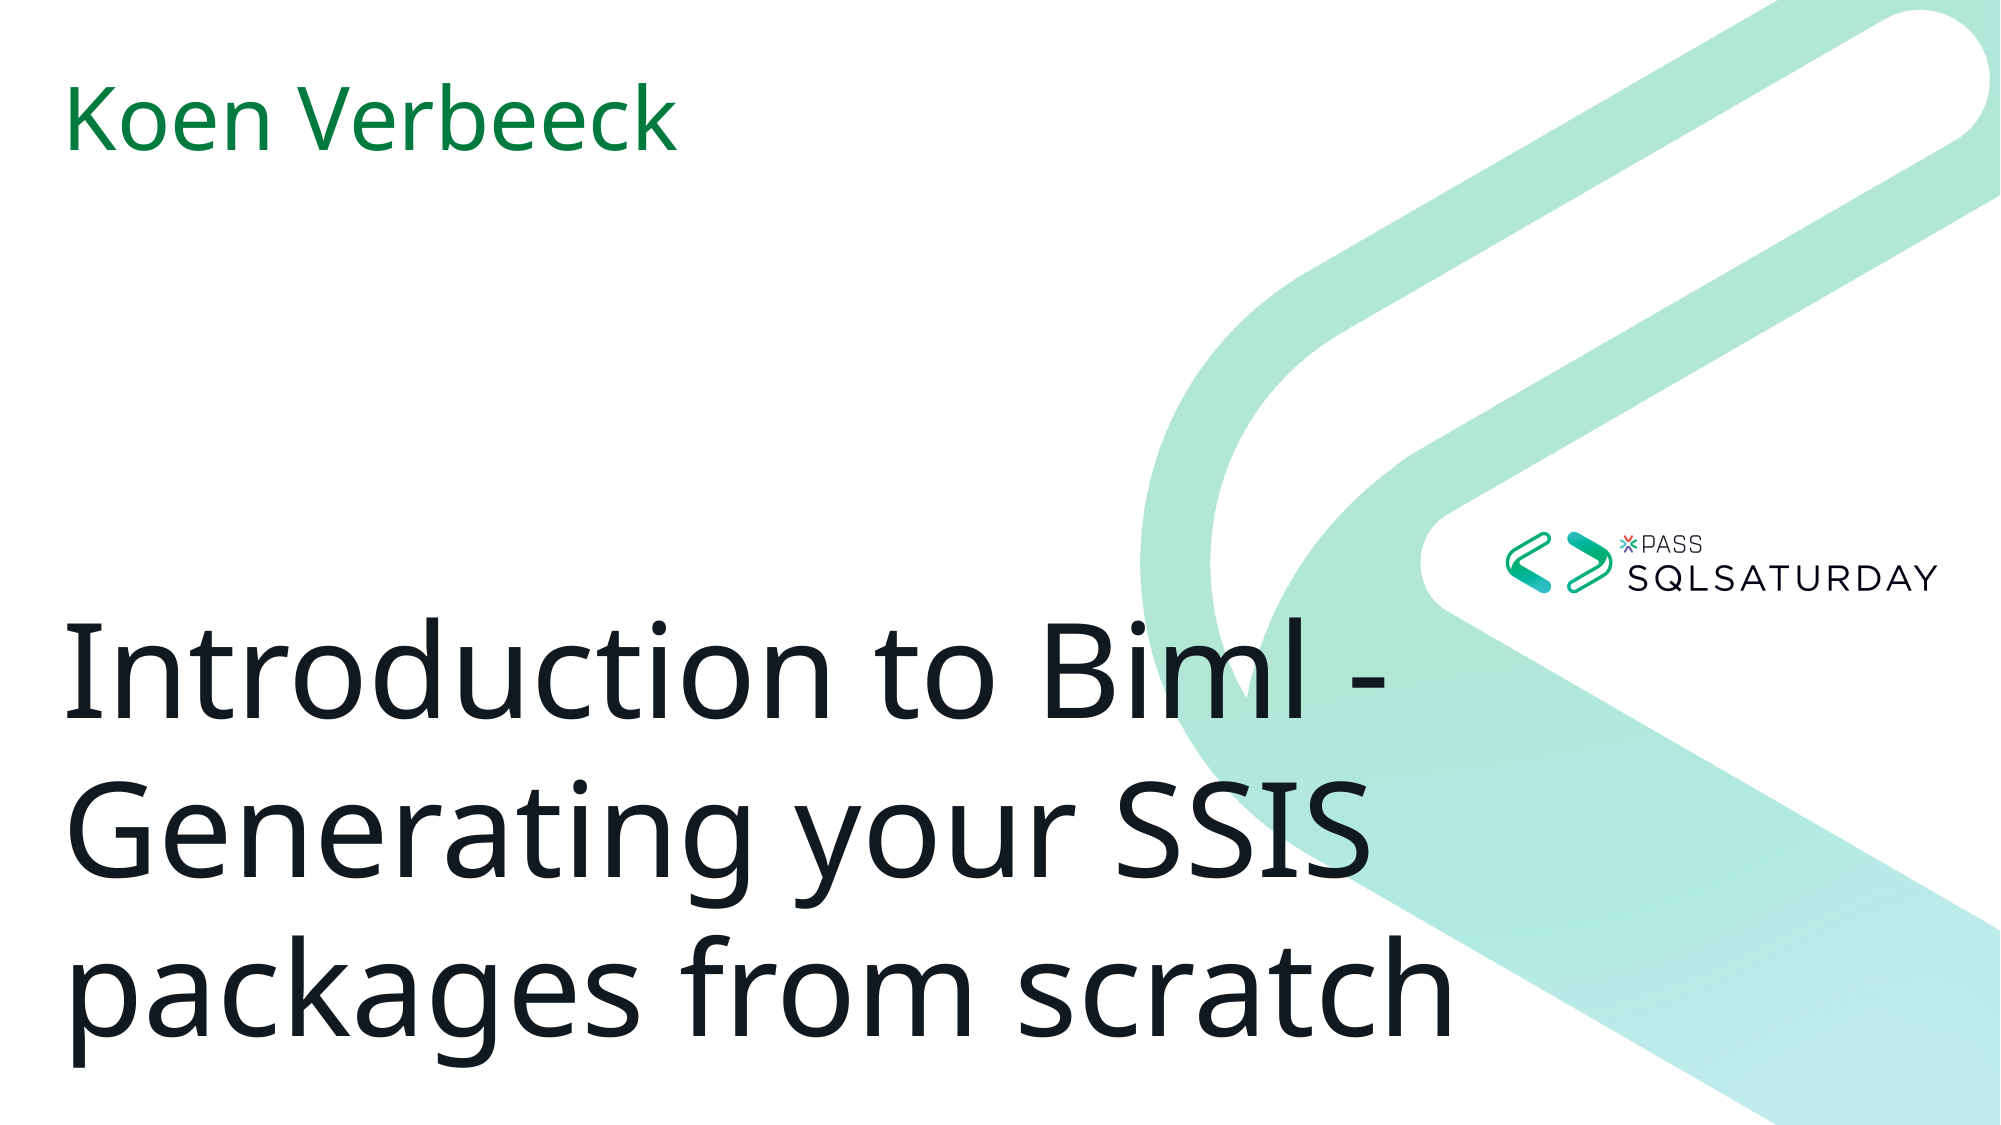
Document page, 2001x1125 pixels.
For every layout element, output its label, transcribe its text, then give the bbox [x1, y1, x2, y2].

title Introduction to Biml - Generating your SSIS packages from scratch [62, 656, 1938, 1063]
list Koen Verbeeck [62, 62, 1938, 250]
picture [1138, 0, 2001, 1125]
